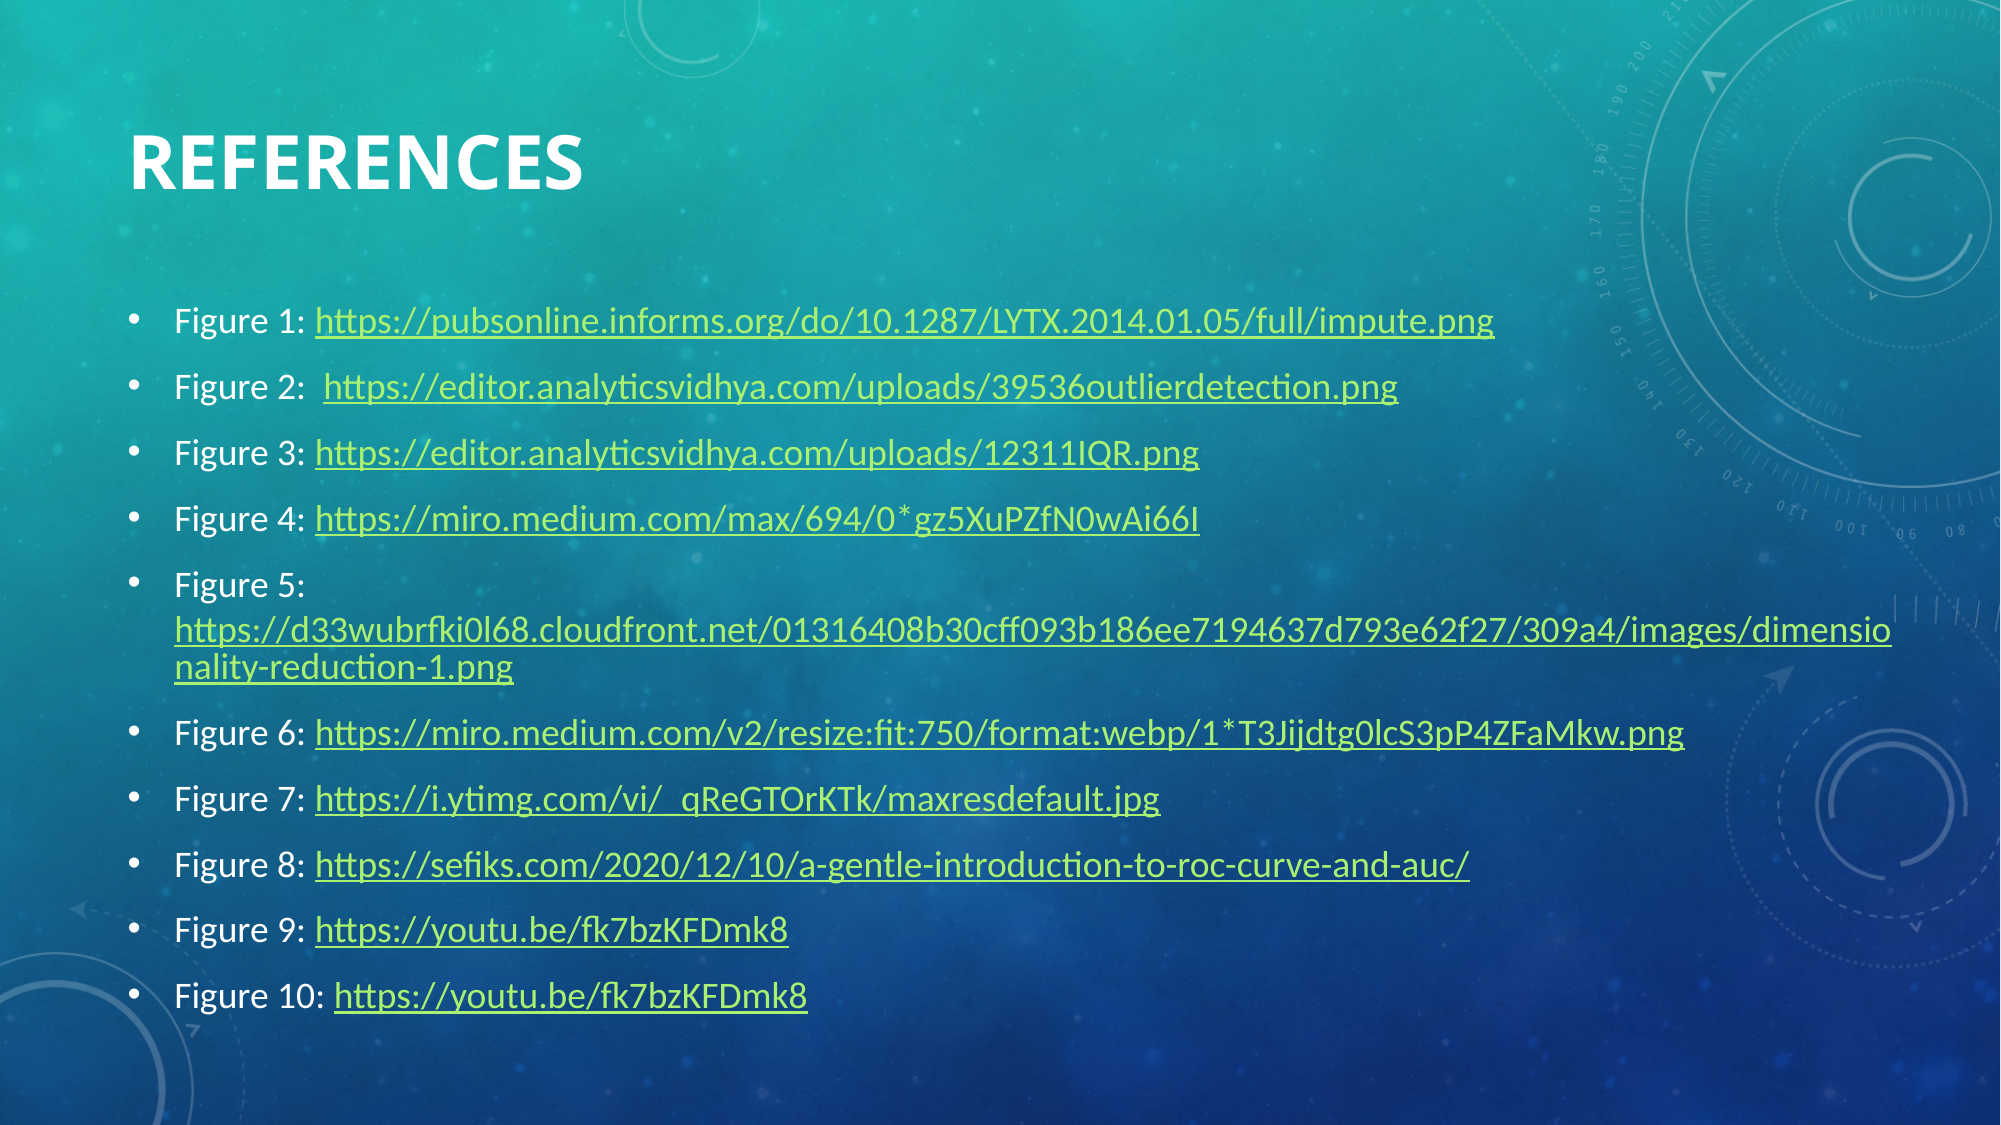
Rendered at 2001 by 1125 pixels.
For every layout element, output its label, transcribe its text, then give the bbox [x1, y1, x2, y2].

list Figure 1: https://pubsonline.informs.org/do/10.1287/LYTX.2014.01.05/full/impute.png Figure 2: https://editor.analyticsvidhya.com/uploads/39536outlierdetection.png Figure 3: https://editor.analyticsvidhya.com/uploads/12311IQR.png Figure 4: https://miro.medium.com/max/694/0*gz5XuPZfN0wAi66I Figure 5: https://d33wubrfki0l68.cloudfront.net/01316408b30cff093b186ee7194637d793e62f27/309a4/images/dimensionality-reduction-1.png Figure 6: https://miro.medium.com/v2/resize:fit:750/format:webp/1*T3Jijdtg0lcS3pP4ZFaMkw.png Figure 7: https://i.ytimg.com/vi/_qReGTOrKTk/maxresdefault.jpg Figure 8: https://sefiks.com/2020/12/10/a-gentle-introduction-to-roc-curve-and-auc/ Figure 9: https://youtu.be/fk7bzKFDmk8 Figure 10: https://youtu.be/fk7bzKFDmk8 [112, 235, 1924, 1106]
title REFERENCES [112, 99, 1775, 219]
picture [0, 0, 2001, 1125]
